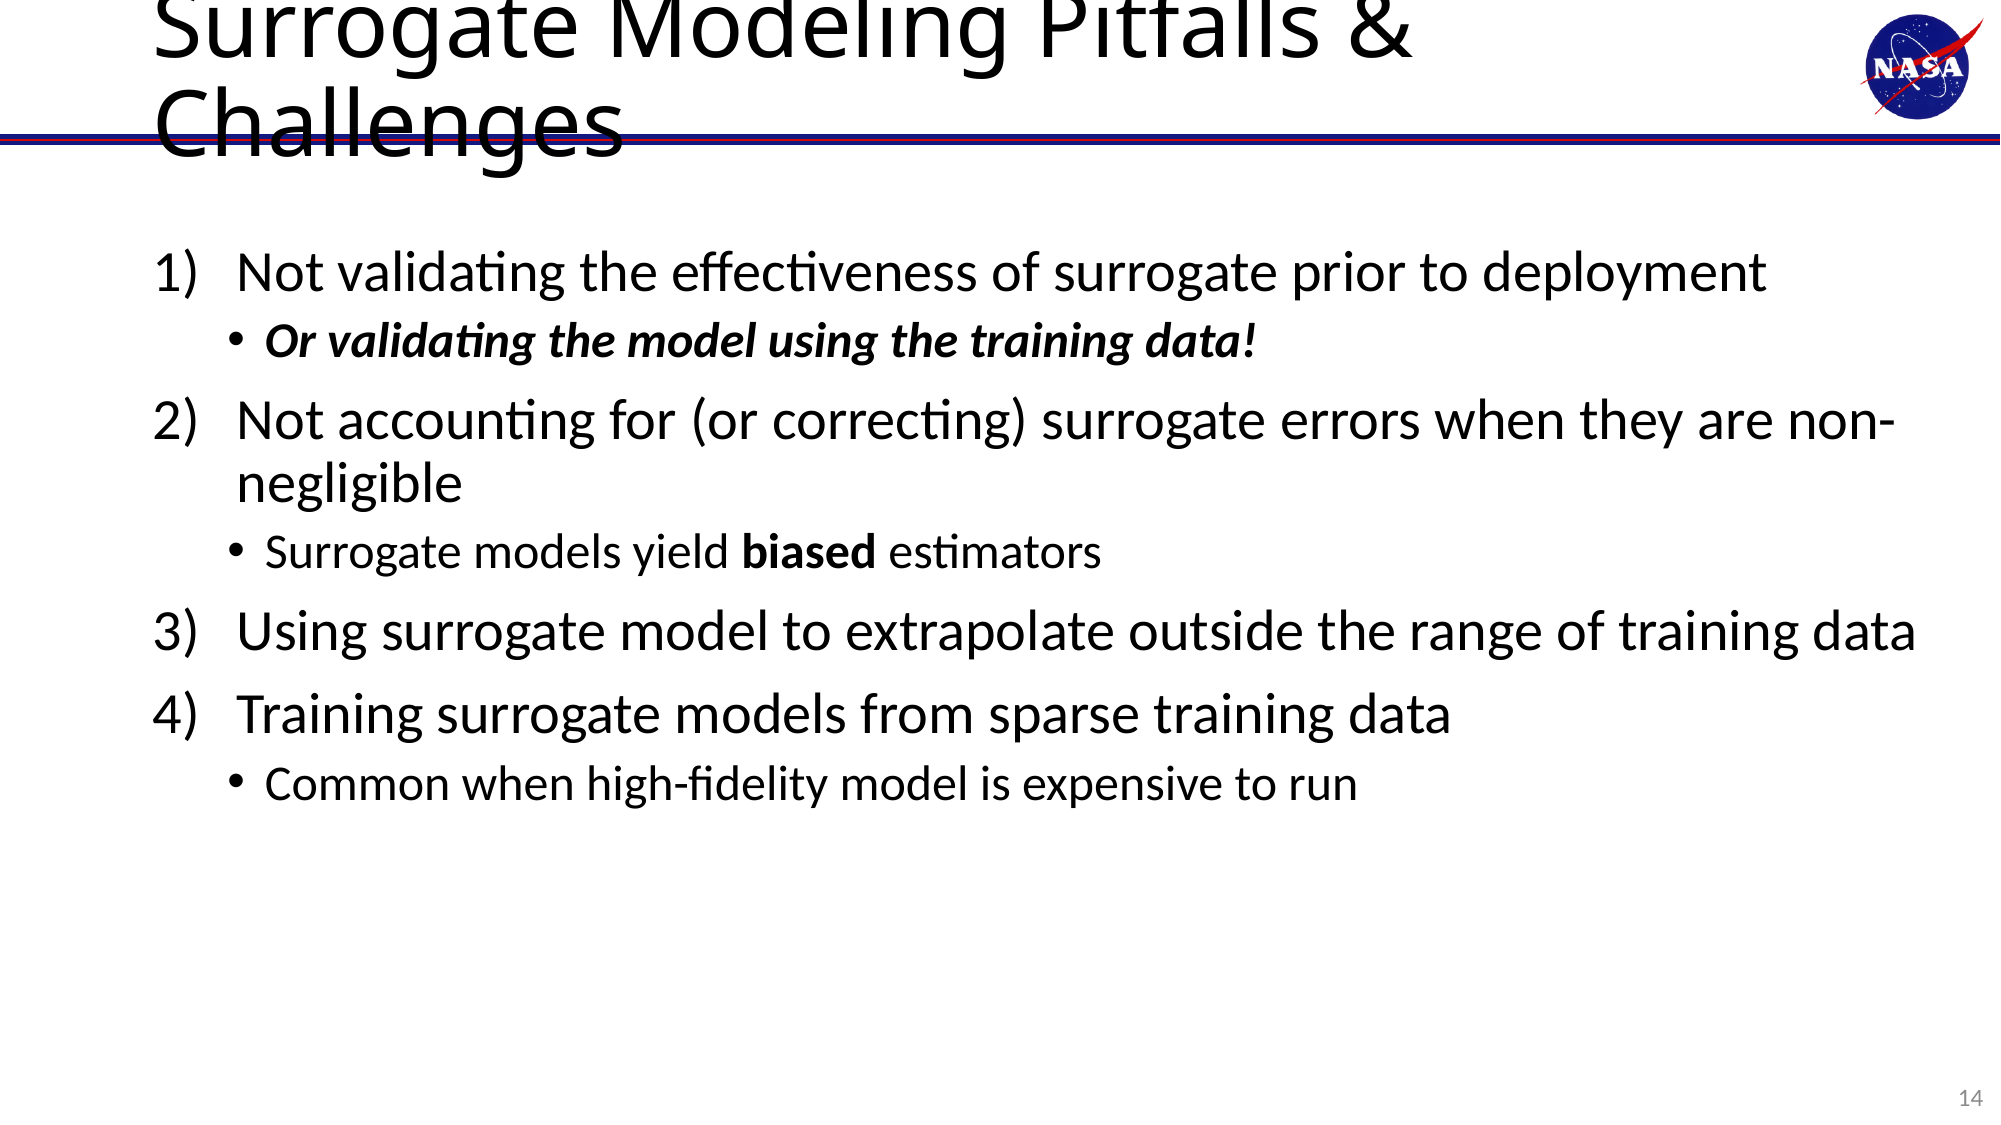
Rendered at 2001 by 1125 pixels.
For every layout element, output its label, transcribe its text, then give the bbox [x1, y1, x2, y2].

title Surrogate Modeling Pitfalls & Challenges [137, 0, 1863, 186]
picture [1863, 12, 1985, 121]
slide_number 14 [1548, 1066, 1999, 1125]
list Not validating the effectiveness of surrogate prior to deployment Or validating the model using the training data! Not accounting for (or correcting) surrogate errors when they are non-negligible Surrogate models yield biased estimators Using surrogate model to extrapolate outside the range of training data Training surrogate models from sparse training data Common when high-fidelity model is expensive to run [137, 233, 1949, 1004]
